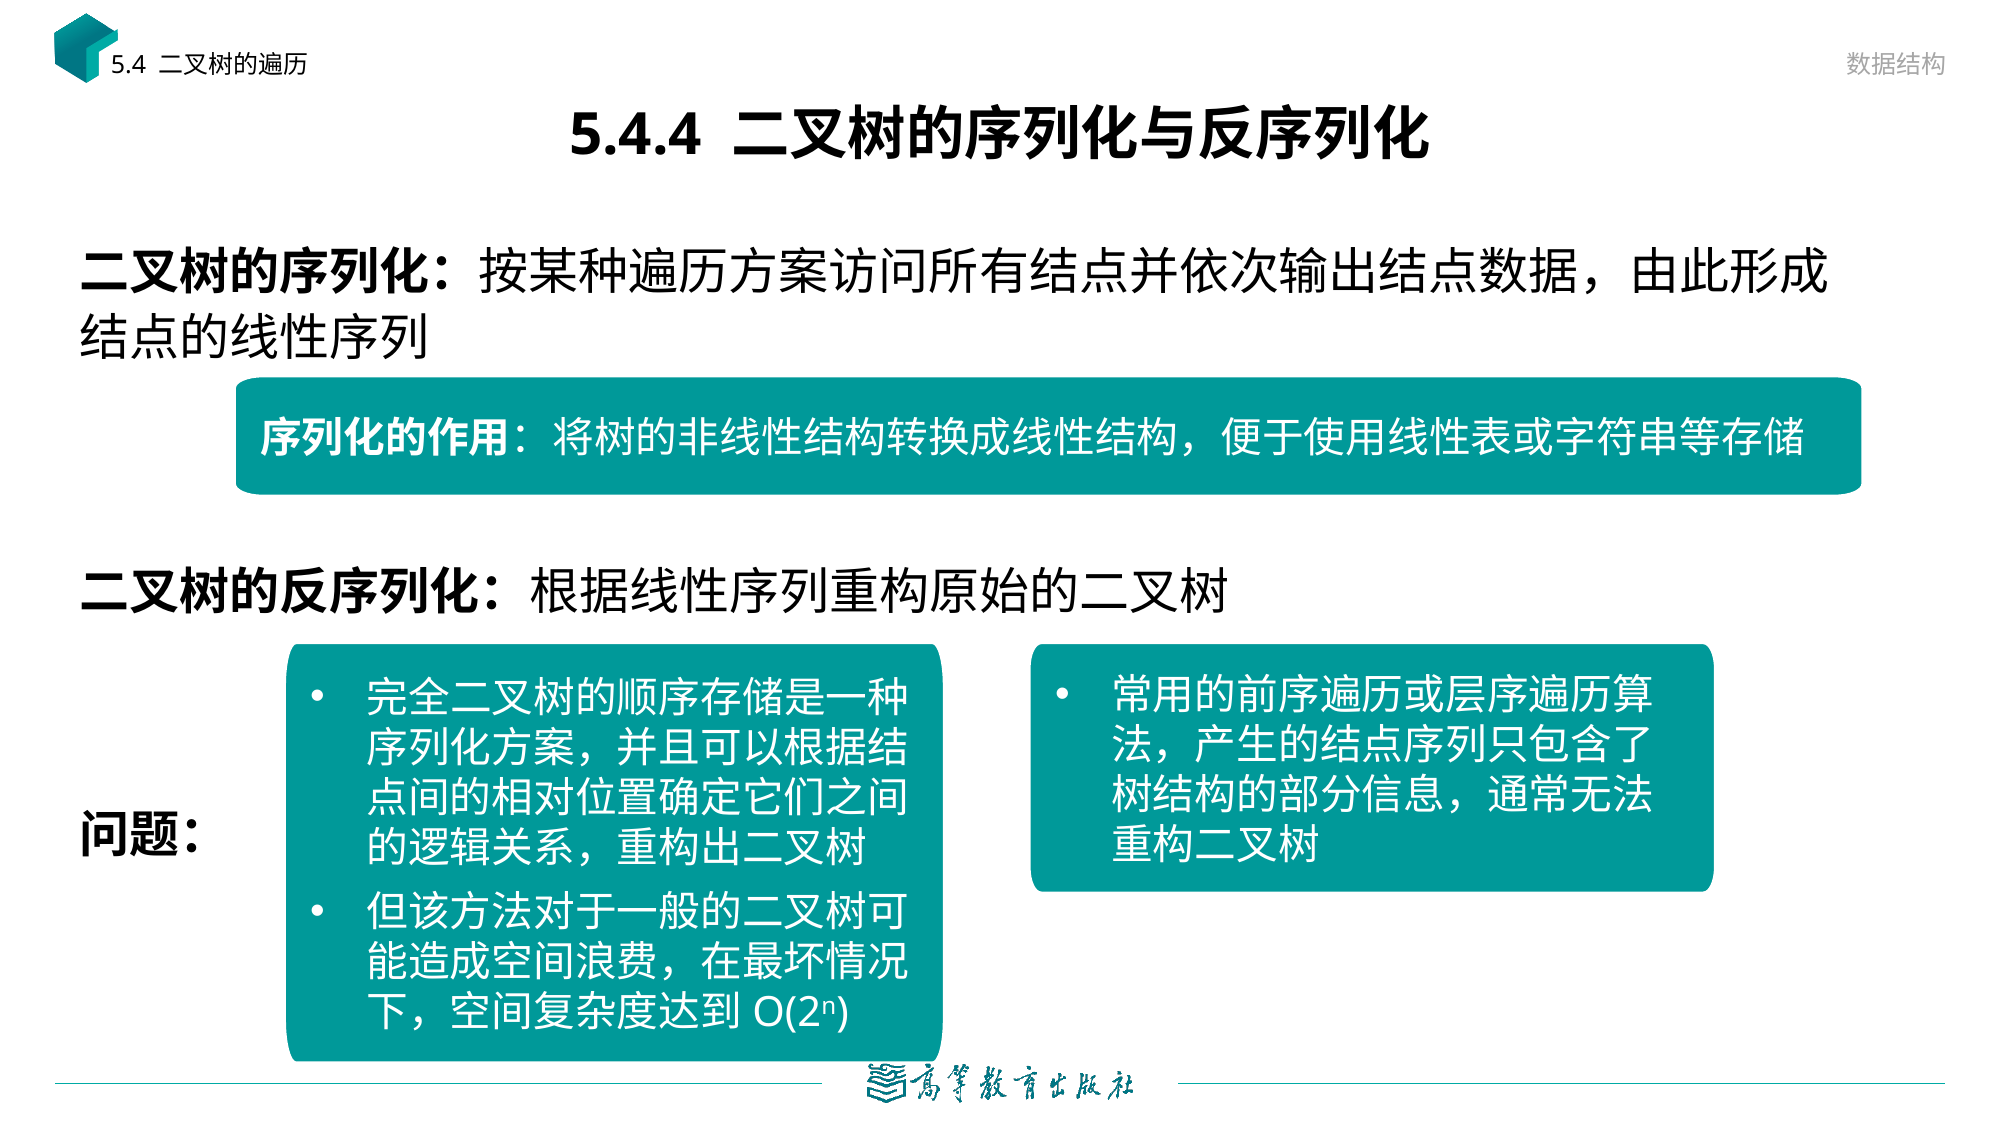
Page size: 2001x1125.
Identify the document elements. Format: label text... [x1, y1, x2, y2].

text_box 序列化的作用：将树的非线性结构转换成线性结构，便于使用线性表或字符串等存储 [233, 375, 1864, 497]
text_box 完全二叉树的顺序存储是一种序列化方案，并且可以根据结点间的相对位置确定它们之间的逻辑关系，重构出二叉树 但该方法对于一般的二叉树可能造成空间浪费，在最坏情况下，空间复杂度达到O(2n) [283, 642, 945, 1064]
title 5.4.4 二叉树的序列化与反序列化 [137, 92, 1863, 178]
text_box 常用的前序遍历或层序遍历算法，产生的结点序列只包含了树结构的部分信息，通常无法重构二叉树 [1028, 642, 1716, 894]
subtitle 5.4 二叉树的遍历 [95, 44, 894, 99]
list 数据结构 [1115, 32, 1962, 86]
text_box 二叉树的序列化：按某种遍历方案访问所有结点并依次输出结点数据，由此形成结点的线性序列 二叉树的反序列化：根据线性序列重构原始的二叉树 问题： [64, 225, 1878, 1033]
picture [867, 1063, 1133, 1103]
